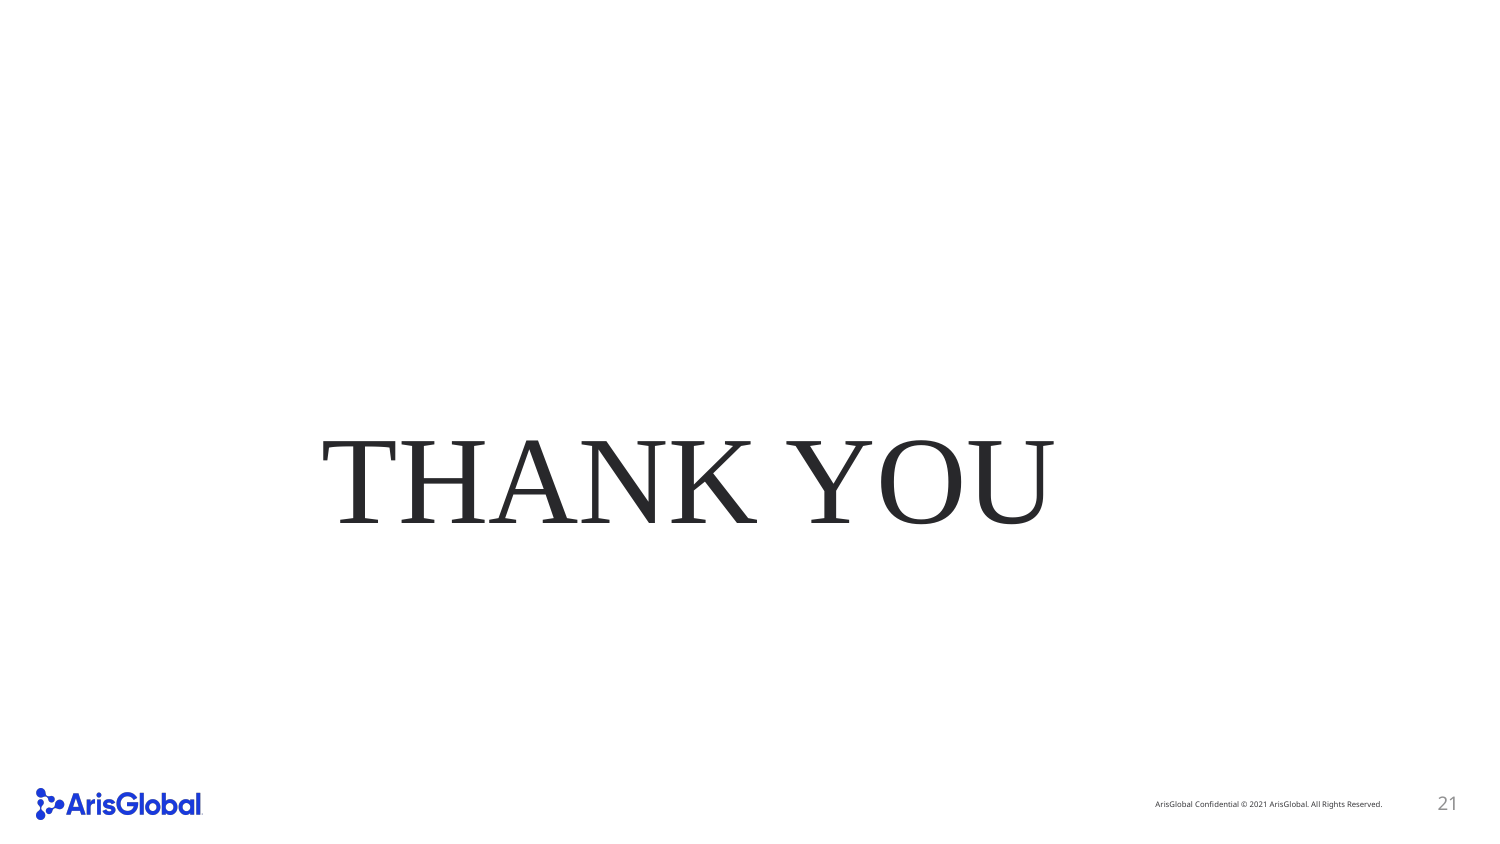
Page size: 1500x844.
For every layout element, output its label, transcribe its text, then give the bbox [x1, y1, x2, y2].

list THANK YOU [73, 165, 1306, 772]
slide_number 21 [1397, 782, 1475, 827]
footer ArisGlobal Confidential © 2021 ArisGlobal. All Rights Reserved. [962, 782, 1397, 827]
picture [36, 788, 203, 820]
